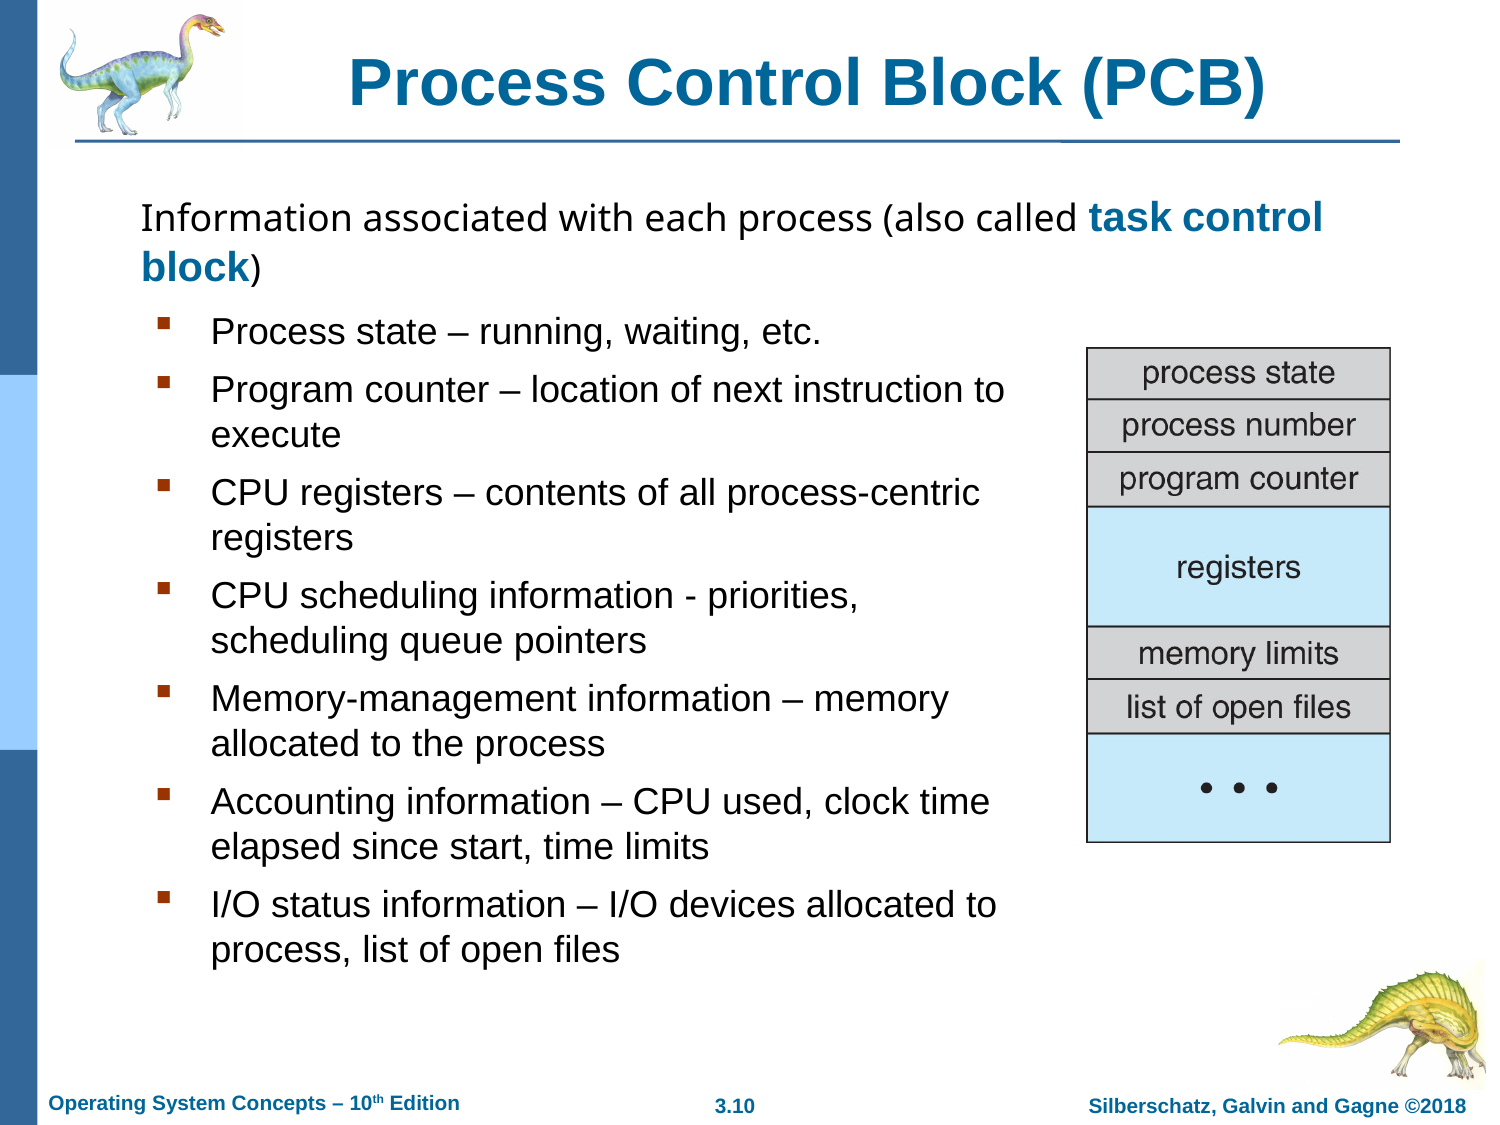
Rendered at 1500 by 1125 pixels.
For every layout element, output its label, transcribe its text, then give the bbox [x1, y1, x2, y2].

picture [1086, 347, 1391, 843]
text_box Information associated with each process (also called task control block) [126, 182, 1391, 342]
title Process Control Block (PCB) [191, 31, 1425, 127]
picture [1275, 959, 1486, 1090]
list Process state – running, waiting, etc. Program counter – location of next instruction to execute CPU registers – contents of all process-centric registers CPU scheduling information - priorities, scheduling queue pointers Memory-management information – memory allocated to the process Accounting information – CPU used, clock time elapsed since start, time limits I/O status information – I/O devices allocated to process, list of open files [139, 342, 1061, 1024]
picture [46, 0, 243, 149]
